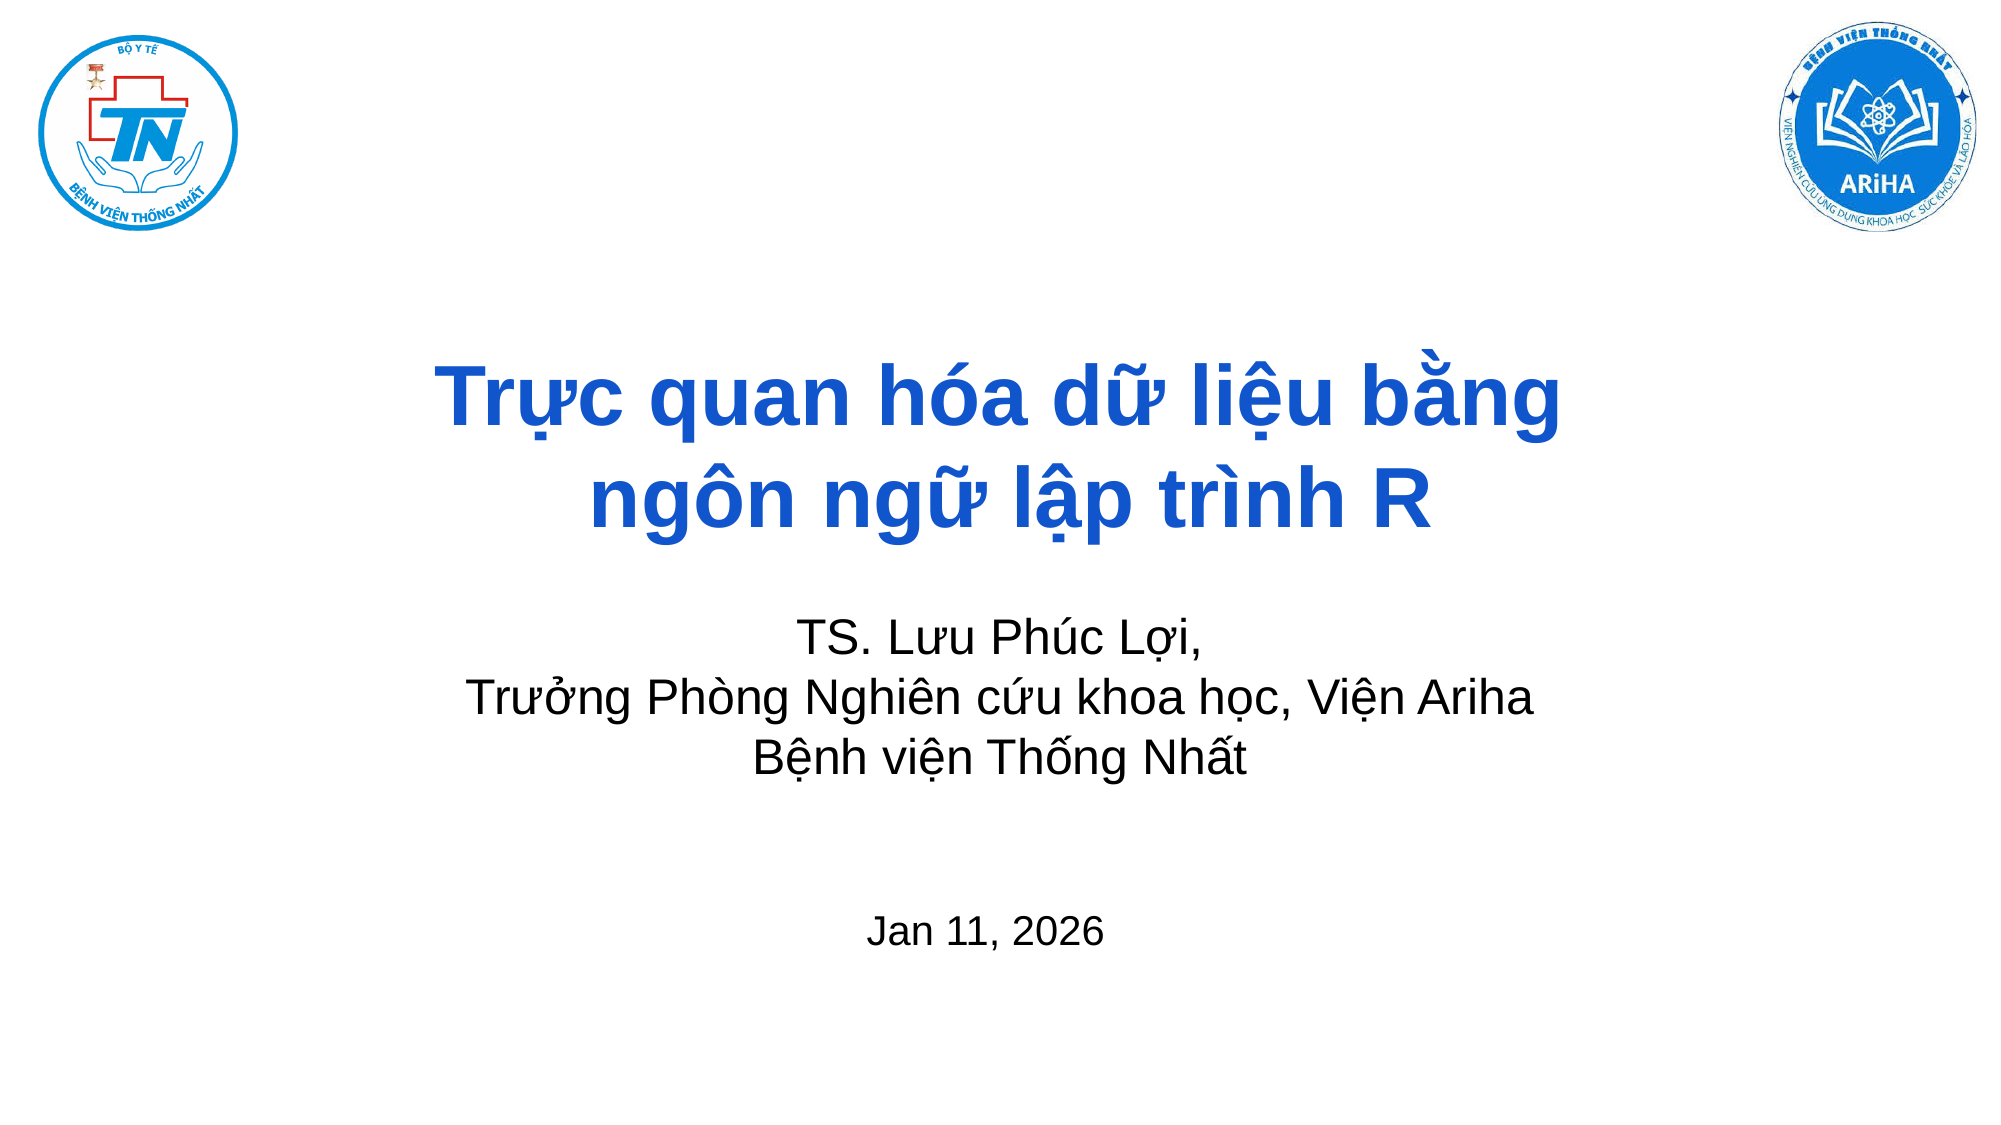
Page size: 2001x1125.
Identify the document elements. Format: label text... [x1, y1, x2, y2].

picture [37, 34, 238, 232]
picture [144, 34, 238, 118]
text_box Trực quan hóa dữ liệu bằng ngôn ngữ lập trình R TS. Lưu Phúc Lợi, Trưởng Phòng Nghiên cứu khoa học, Viện Ariha Bệnh viện Thống Nhất [0, 155, 2000, 970]
picture [44, 41, 232, 225]
picture [1776, 21, 1978, 232]
